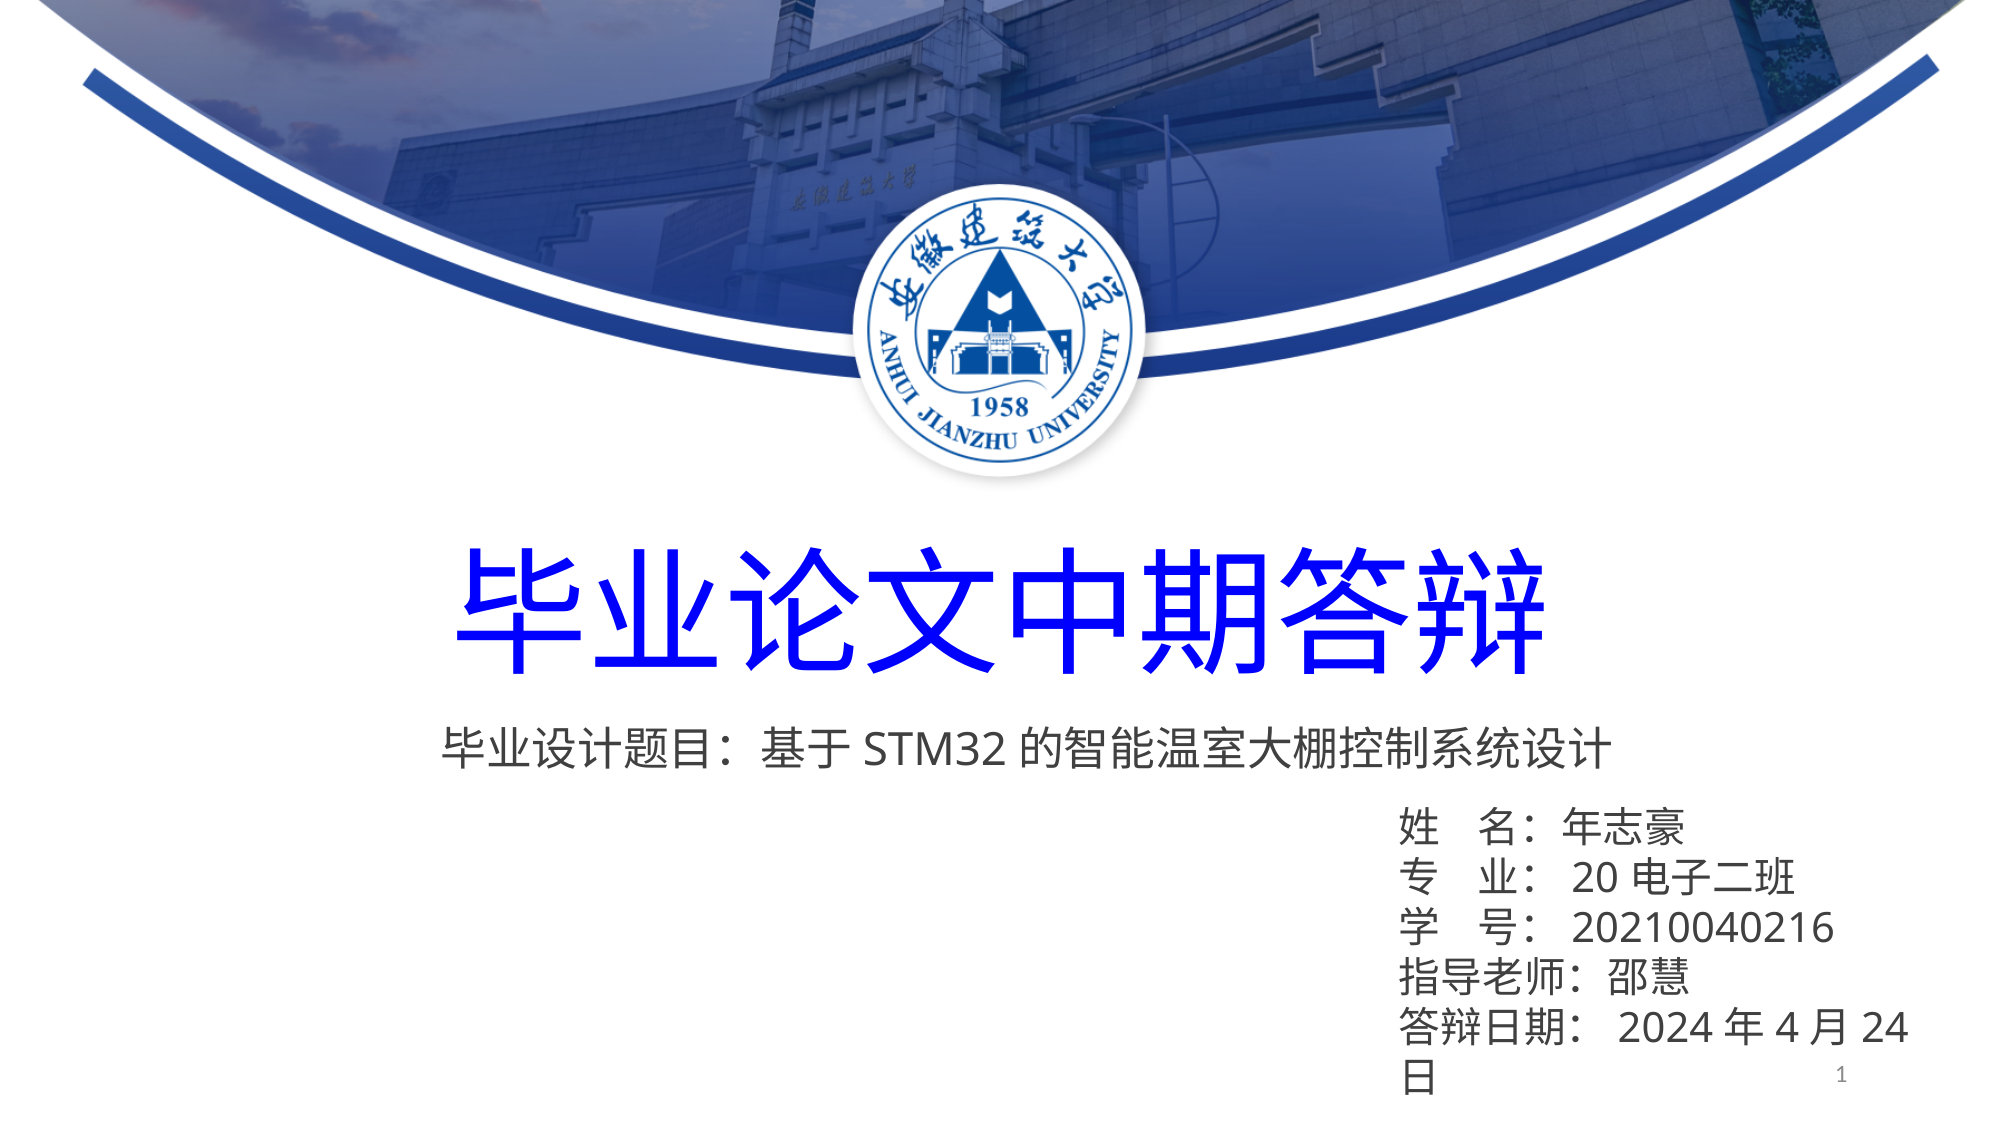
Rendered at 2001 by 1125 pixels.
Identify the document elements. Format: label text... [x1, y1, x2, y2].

picture [0, 0, 2001, 1125]
text_box 毕业设计题目：基于STM32的智能温室大棚控制系统设计 [425, 711, 1809, 782]
text_box 姓 名：年志豪 专 业：20电子二班 学 号：20210040216 指导老师：邵慧 答辩日期：2024年4月24日 [1384, 793, 1932, 1109]
slide_number 1 [1412, 1042, 1863, 1103]
text_box 毕业论文中期答辩 [0, 518, 2000, 699]
